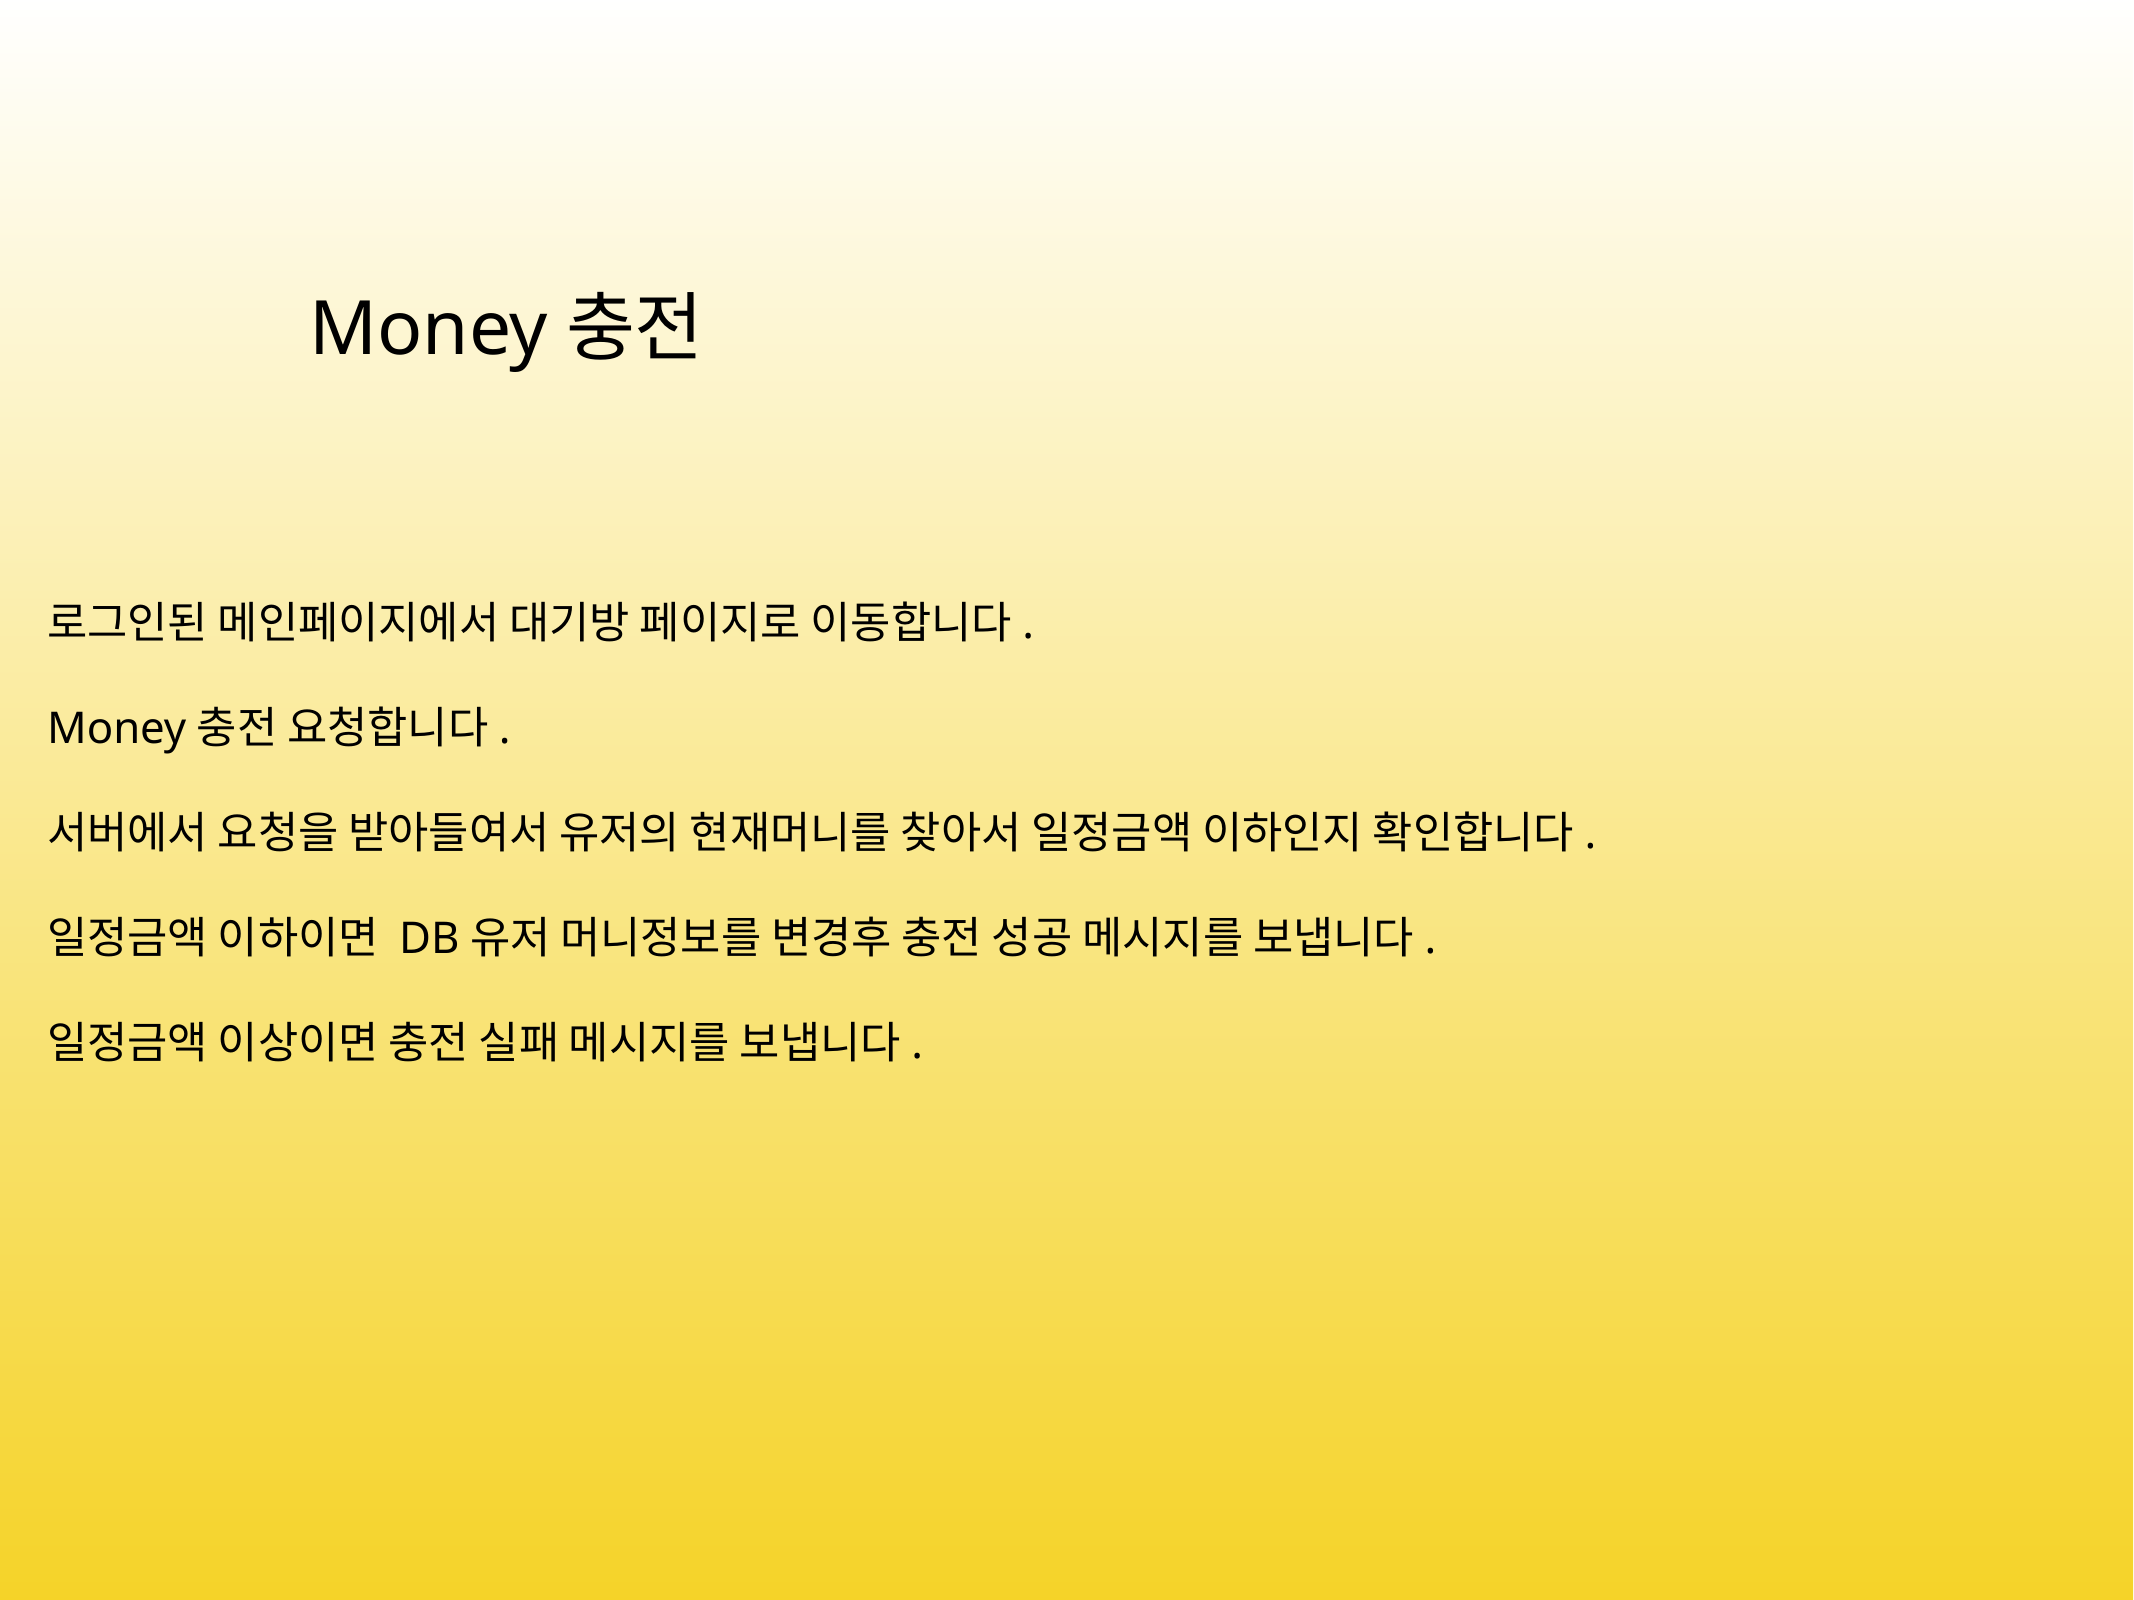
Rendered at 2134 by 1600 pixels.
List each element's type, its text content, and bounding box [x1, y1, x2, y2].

text_box 로그인된 메인페이지에서 대기방 페이지로 이동합니다. Money충전 요청합니다. 서버에서 요청을 받아들여서 유저의 현재머니를 찾아서 일정금액 이하인지 확인합니다. 일정금액 이하이면 DB유저 머니정보를 변경후 충전 성공 메시지를 보냅니다. 일정금액 이상이면 충전 실패 메시지를 보냅니다. [38, 586, 1605, 1076]
text_box Money충전 [300, 270, 713, 378]
